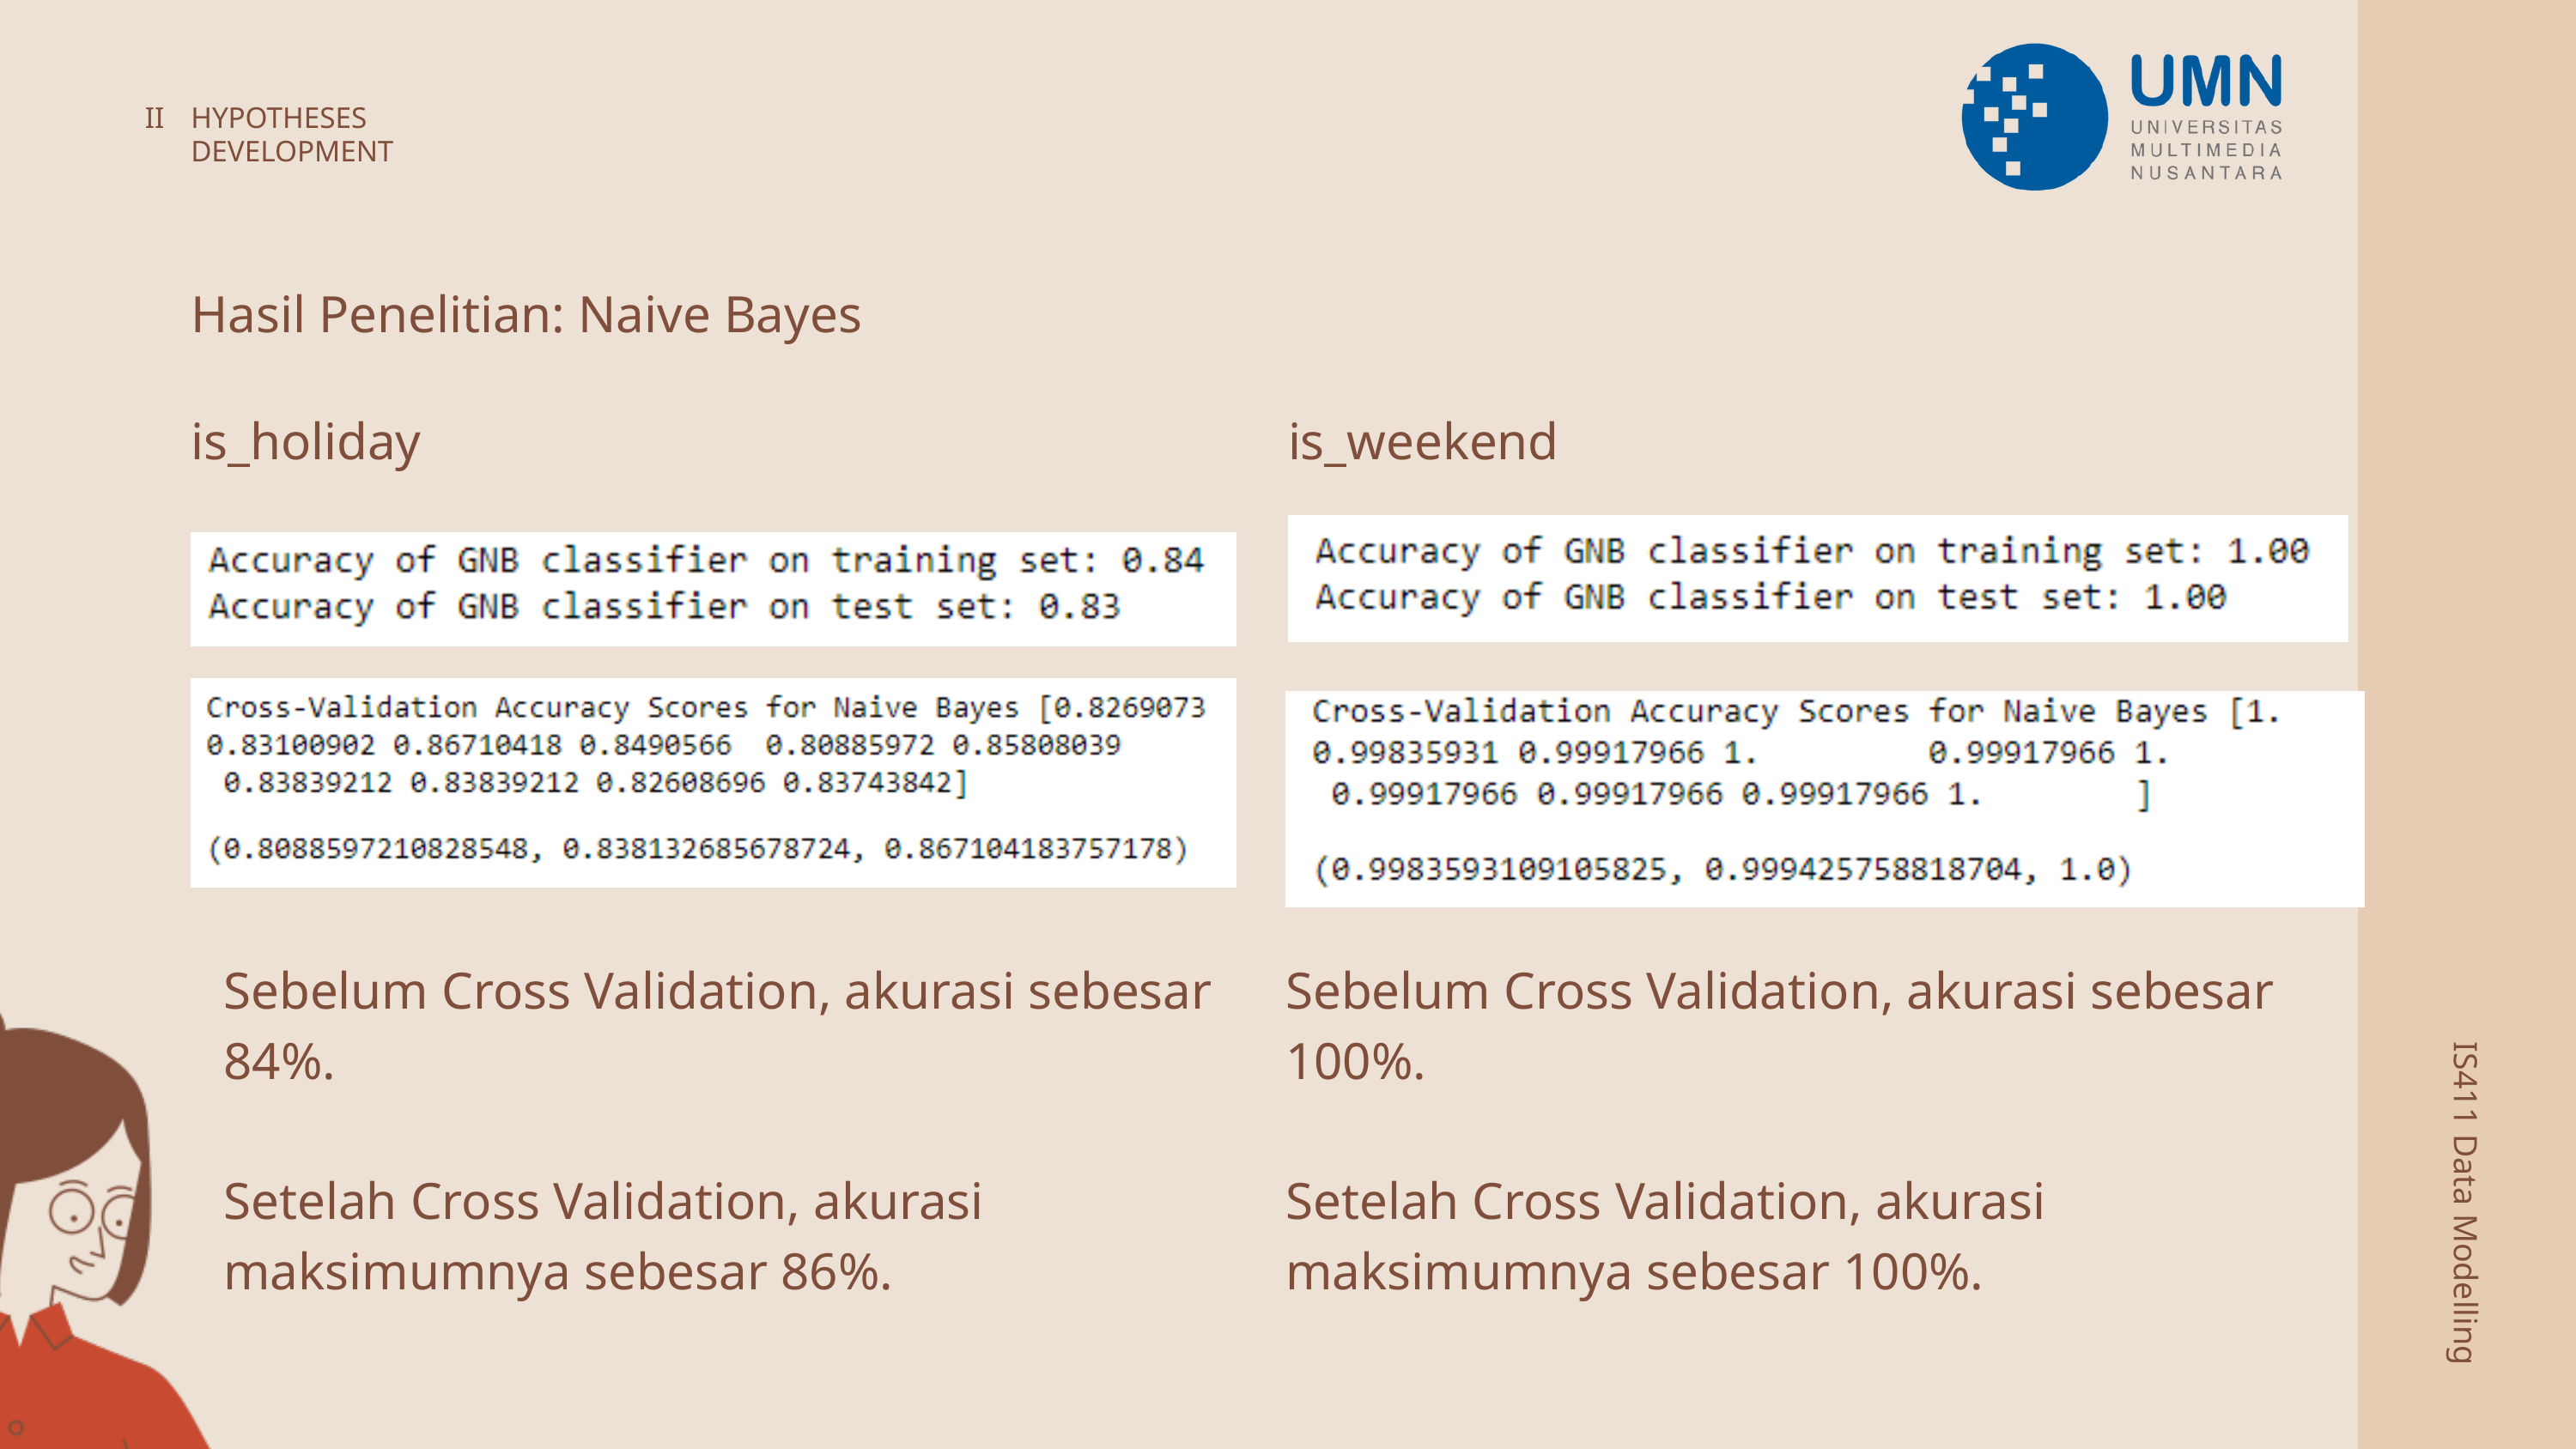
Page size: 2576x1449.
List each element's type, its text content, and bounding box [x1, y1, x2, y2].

text_box Hasil Penelitian: Naive Bayes [191, 262, 1093, 343]
picture [1285, 691, 2365, 907]
picture [1928, 0, 2314, 203]
picture [191, 532, 1236, 646]
picture [191, 677, 1236, 888]
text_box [2357, 0, 2576, 1449]
text_box HYPOTHESES DEVELOPMENT [191, 100, 647, 167]
text_box Sebelum Cross Validation, akurasi sebesar 100%. Setelah Cross Validation, akurasi maksimumnya sebesar 100%. [1285, 949, 2298, 1300]
picture [0, 999, 642, 1449]
text_box is_holiday [191, 389, 899, 470]
picture [1287, 515, 2348, 642]
text_box Sebelum Cross Validation, akurasi sebesar 84%. Setelah Cross Validation, akurasi maksimumnya sebesar 86%. [223, 949, 1236, 1300]
text_box II [144, 100, 179, 134]
text_box is_weekend [1287, 389, 1996, 470]
